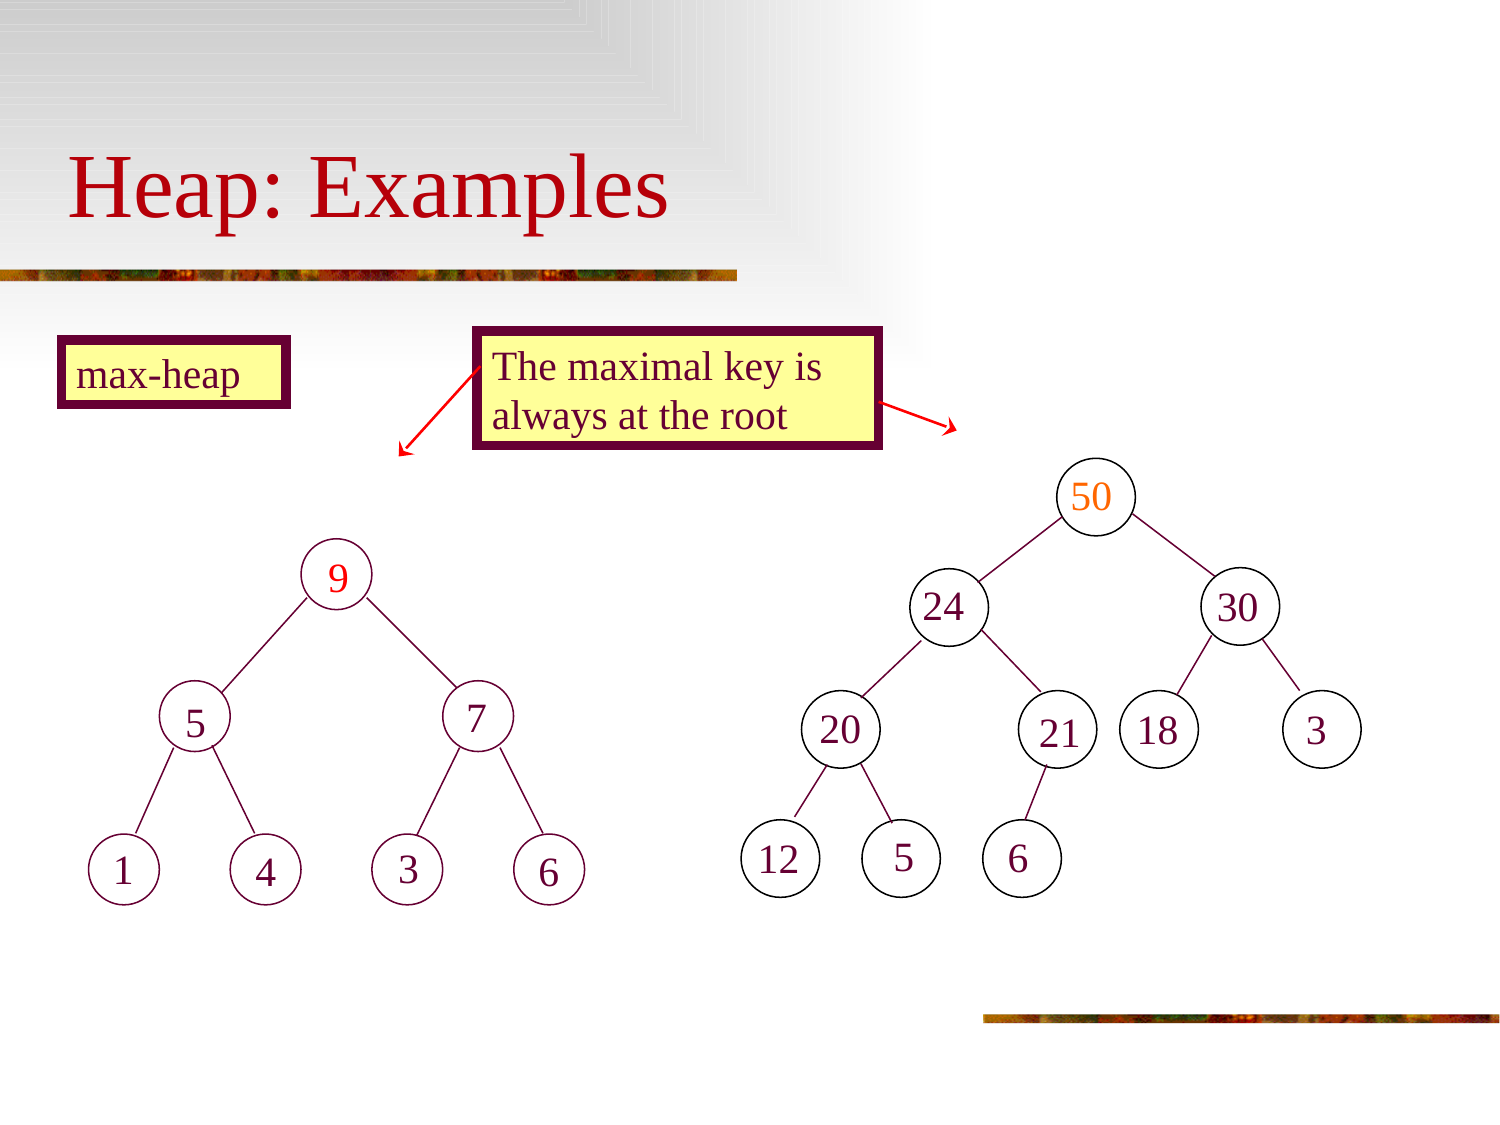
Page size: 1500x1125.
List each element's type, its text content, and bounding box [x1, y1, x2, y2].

text_box [861, 827, 878, 890]
text_box [442, 693, 451, 739]
title Heap: Examples [52, 118, 1469, 244]
text_box 5 [878, 822, 957, 895]
text_box [159, 690, 170, 742]
text_box [1222, 567, 1259, 572]
text_box [1018, 711, 1023, 748]
text_box [88, 845, 98, 894]
text_box 18 [1121, 695, 1218, 768]
text_box 20 [804, 694, 899, 767]
text_box 30 [1202, 572, 1334, 645]
text_box [108, 901, 140, 905]
text_box max-heap [61, 339, 286, 405]
text_box [762, 819, 799, 824]
text_box 5 [170, 688, 253, 754]
text_box [824, 690, 857, 694]
text_box 6 [992, 823, 1004, 832]
text_box [941, 416, 957, 436]
text_box [173, 680, 217, 688]
text_box [371, 843, 383, 896]
text_box 50 [1055, 461, 1154, 534]
picture [983, 1013, 1500, 1026]
picture [0, 268, 737, 285]
text_box 4 [240, 837, 324, 903]
text_box [982, 819, 1062, 898]
text_box 3 [383, 834, 466, 900]
text_box [1034, 690, 1081, 698]
text_box [1141, 690, 1177, 695]
text_box 9 [313, 543, 396, 609]
text_box [933, 643, 965, 647]
text_box [398, 440, 415, 457]
text_box 6 [523, 836, 607, 902]
text_box 3 [1291, 695, 1379, 767]
text_box [230, 845, 240, 894]
text_box [389, 900, 426, 905]
text_box [1282, 705, 1291, 754]
text_box 1 [98, 835, 181, 901]
text_box [319, 538, 354, 543]
text_box [301, 547, 313, 601]
text_box 24 [907, 570, 1022, 643]
text_box 6 [992, 885, 1008, 896]
text_box 12 [742, 824, 826, 897]
text_box [513, 845, 523, 894]
text_box The maximal key is always at the root [477, 330, 879, 446]
text_box 21 [1023, 698, 1131, 771]
text_box [1304, 690, 1340, 695]
text_box 7 [451, 683, 534, 749]
